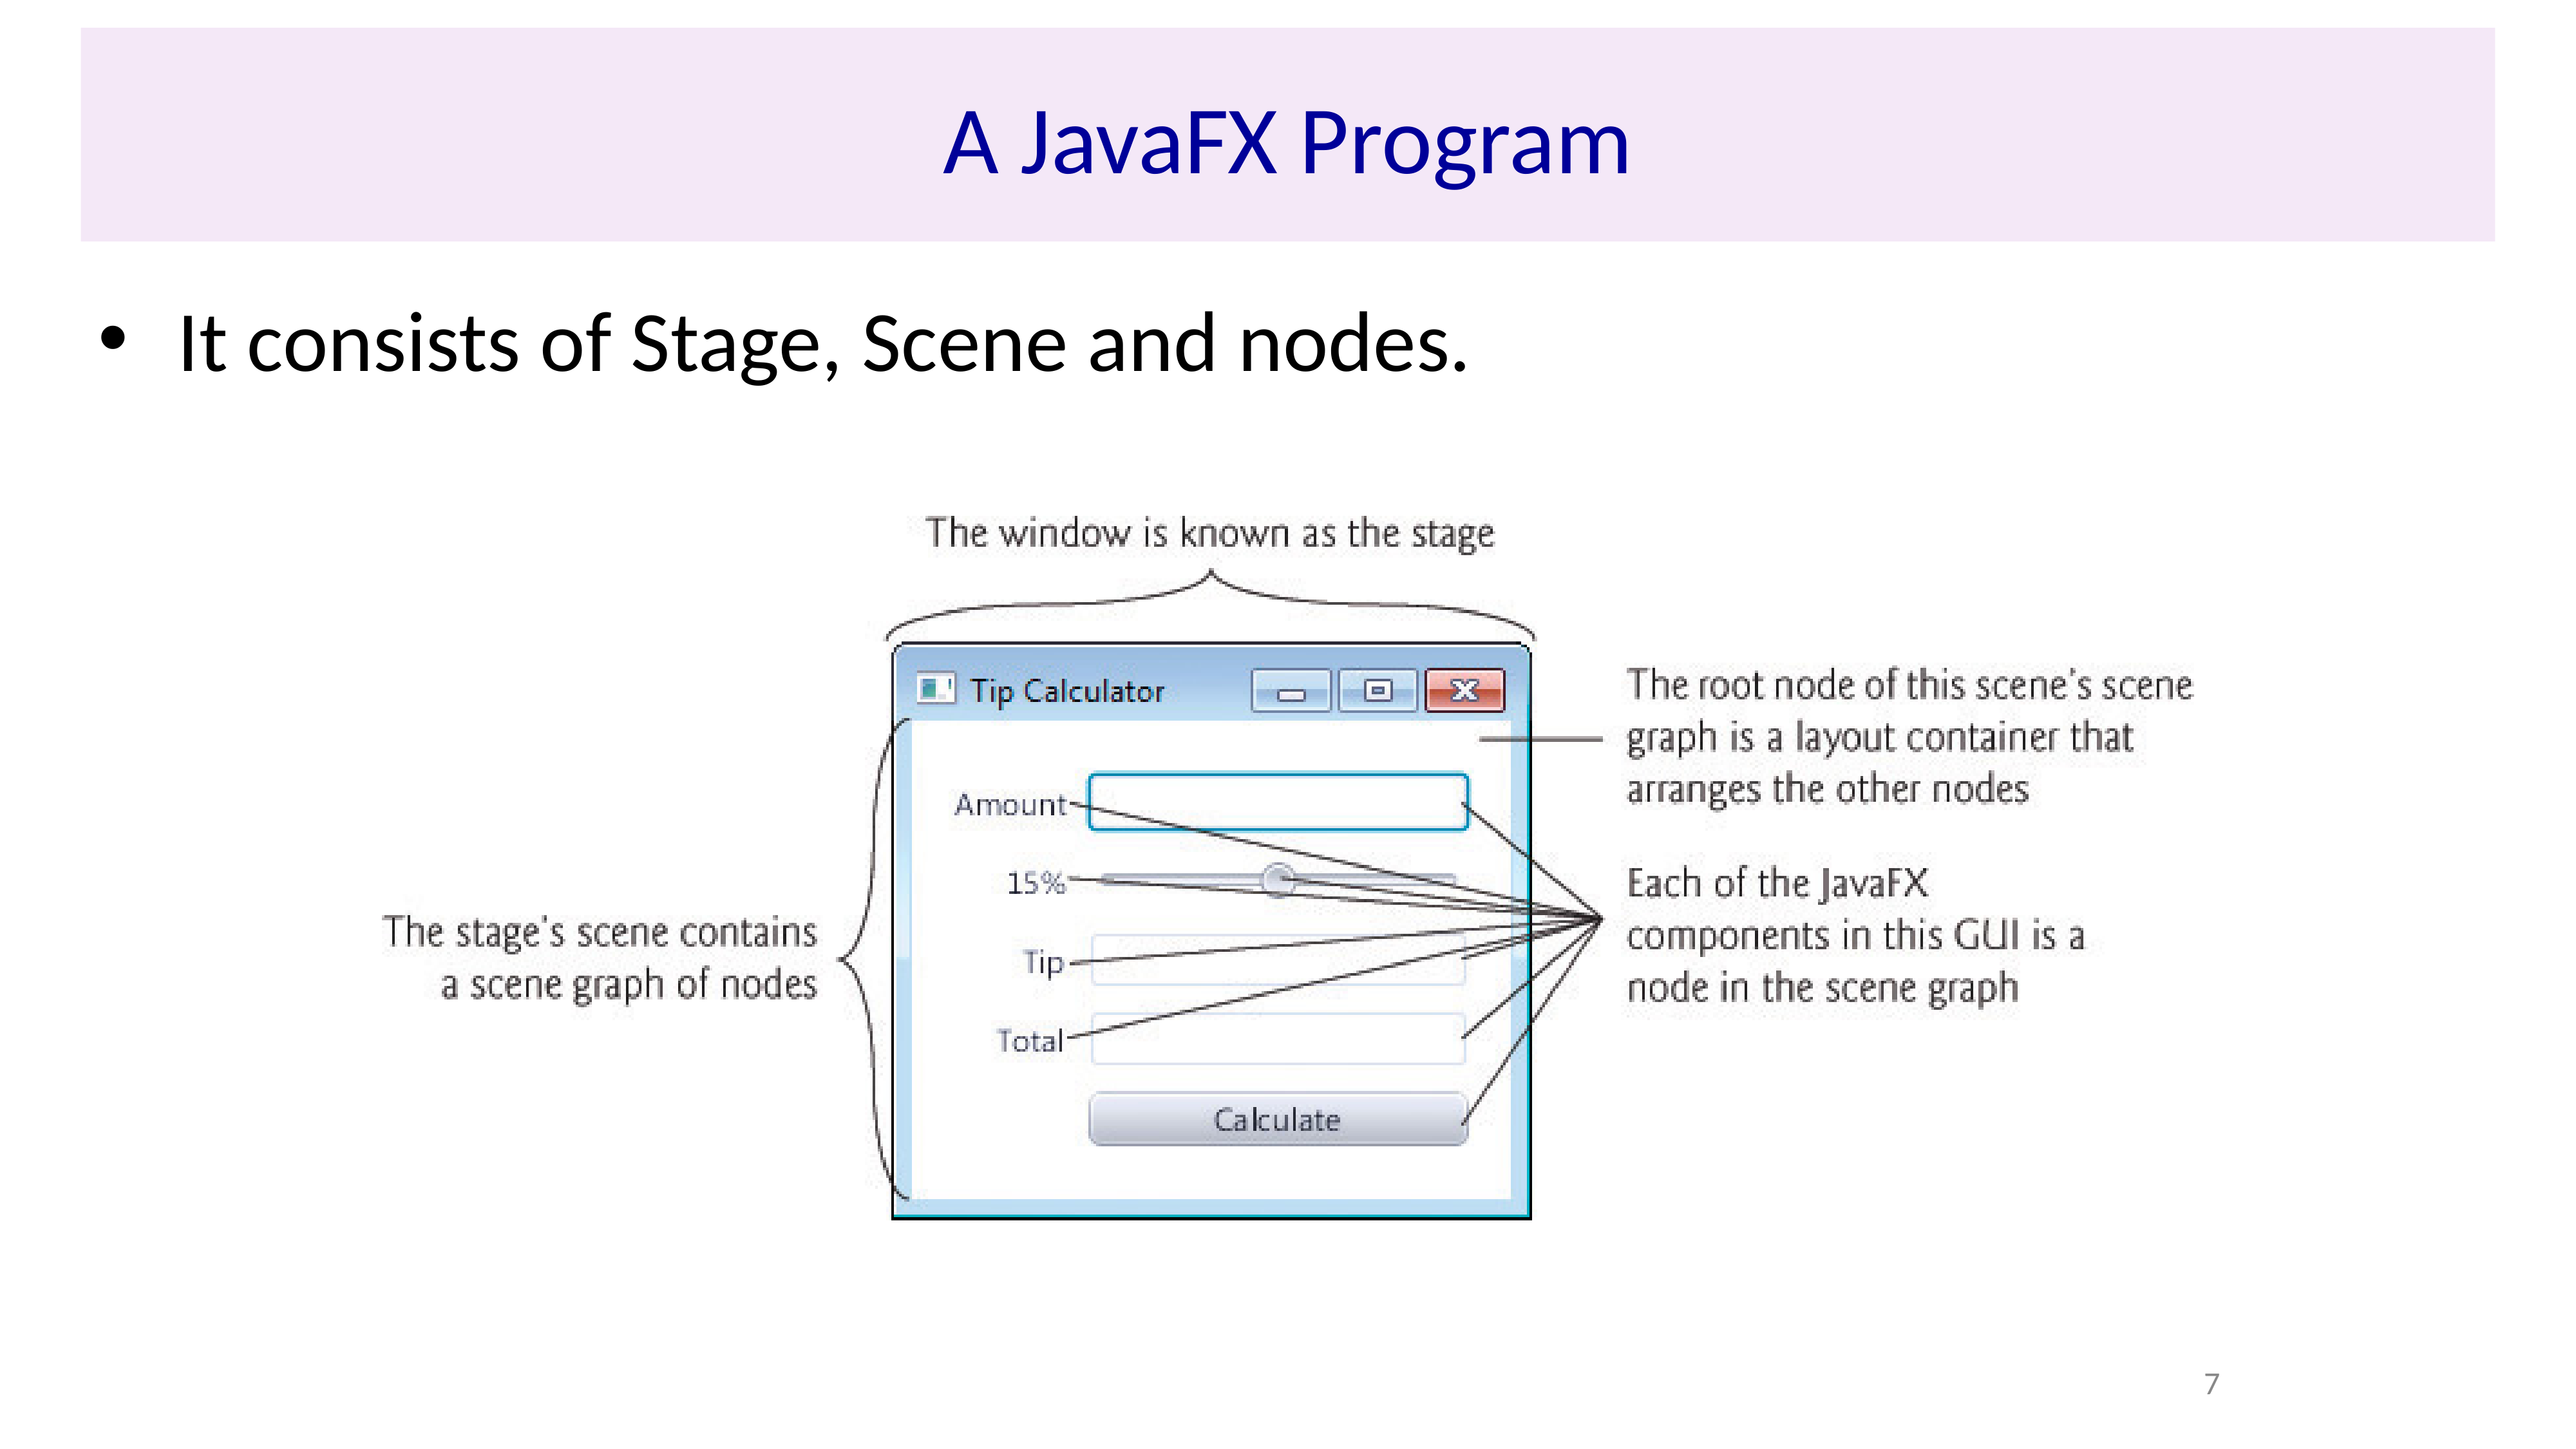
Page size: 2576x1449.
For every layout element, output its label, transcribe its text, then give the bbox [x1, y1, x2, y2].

slide_number 7 [2191, 1353, 2230, 1410]
title A JavaFX Program [80, 28, 2496, 242]
list It consists of Stage, Scene and nodes. [88, 275, 2488, 1313]
picture [382, 516, 2194, 1220]
